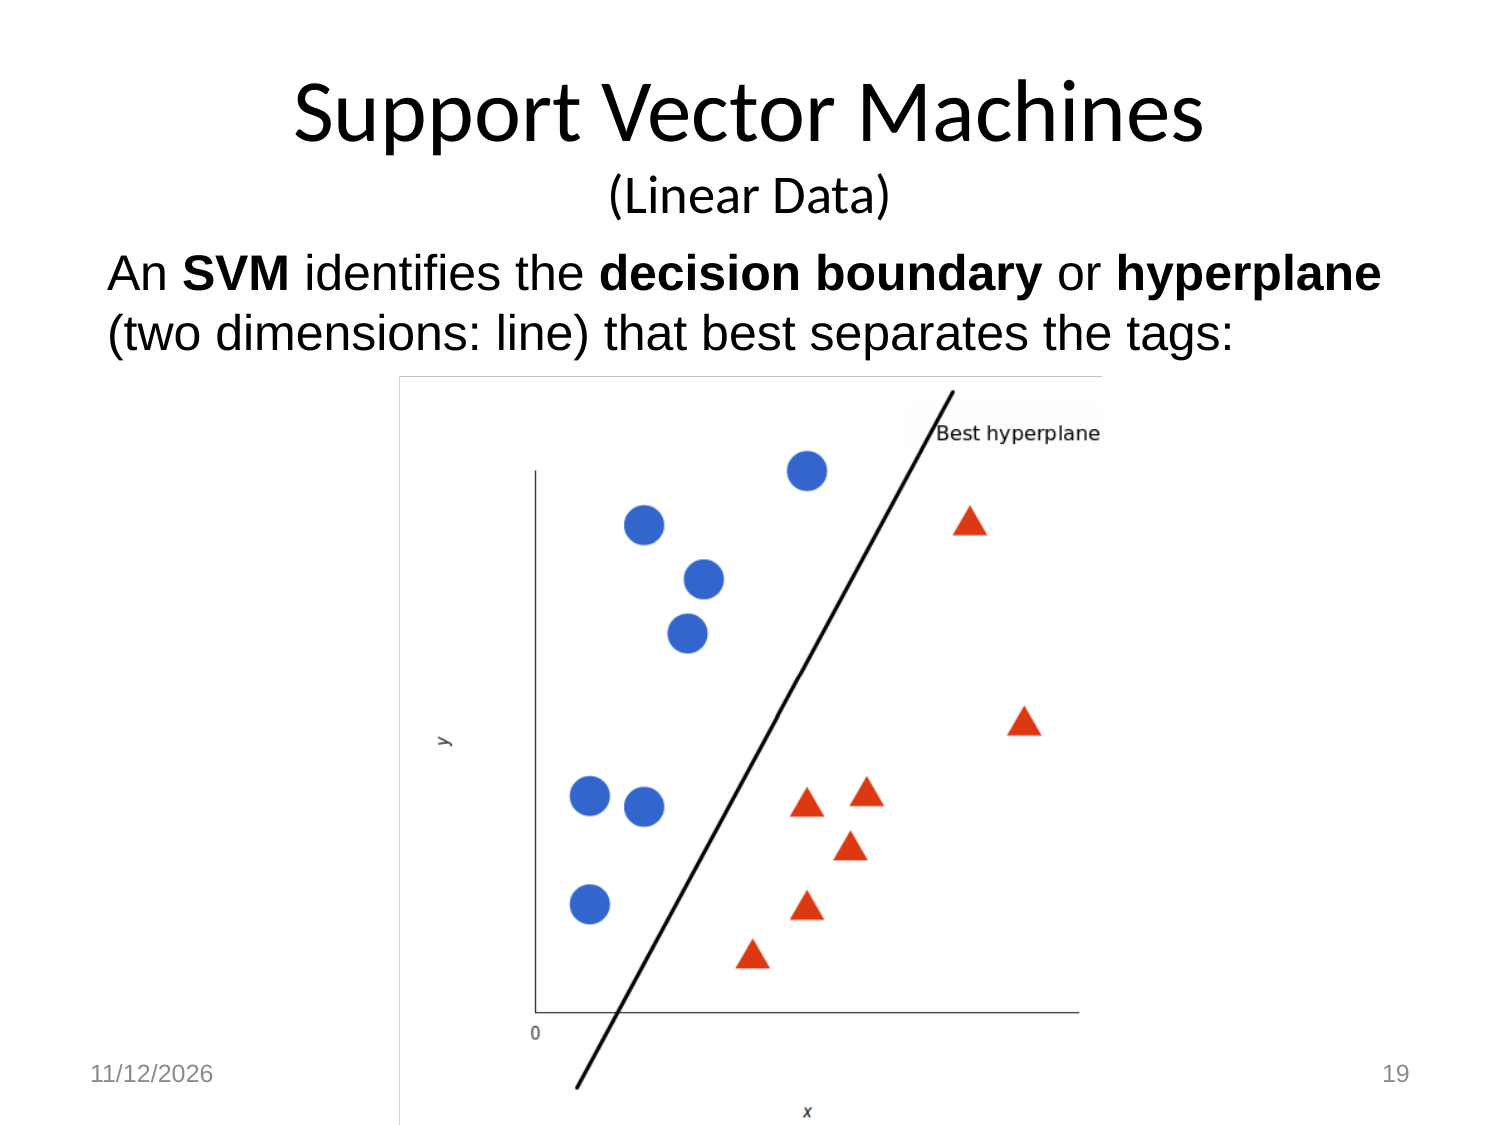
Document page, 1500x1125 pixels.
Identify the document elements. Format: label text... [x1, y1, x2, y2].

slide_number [75, 1042, 393, 1103]
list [398, 374, 1102, 1125]
slide_number 19 [1107, 1042, 1425, 1103]
text_box An SVM identifies the decision boundary or hyperplane (two dimensions: line) that best separates the tags: [92, 232, 1408, 368]
title Support Vector Machines (Linear Data) [75, 45, 1425, 233]
